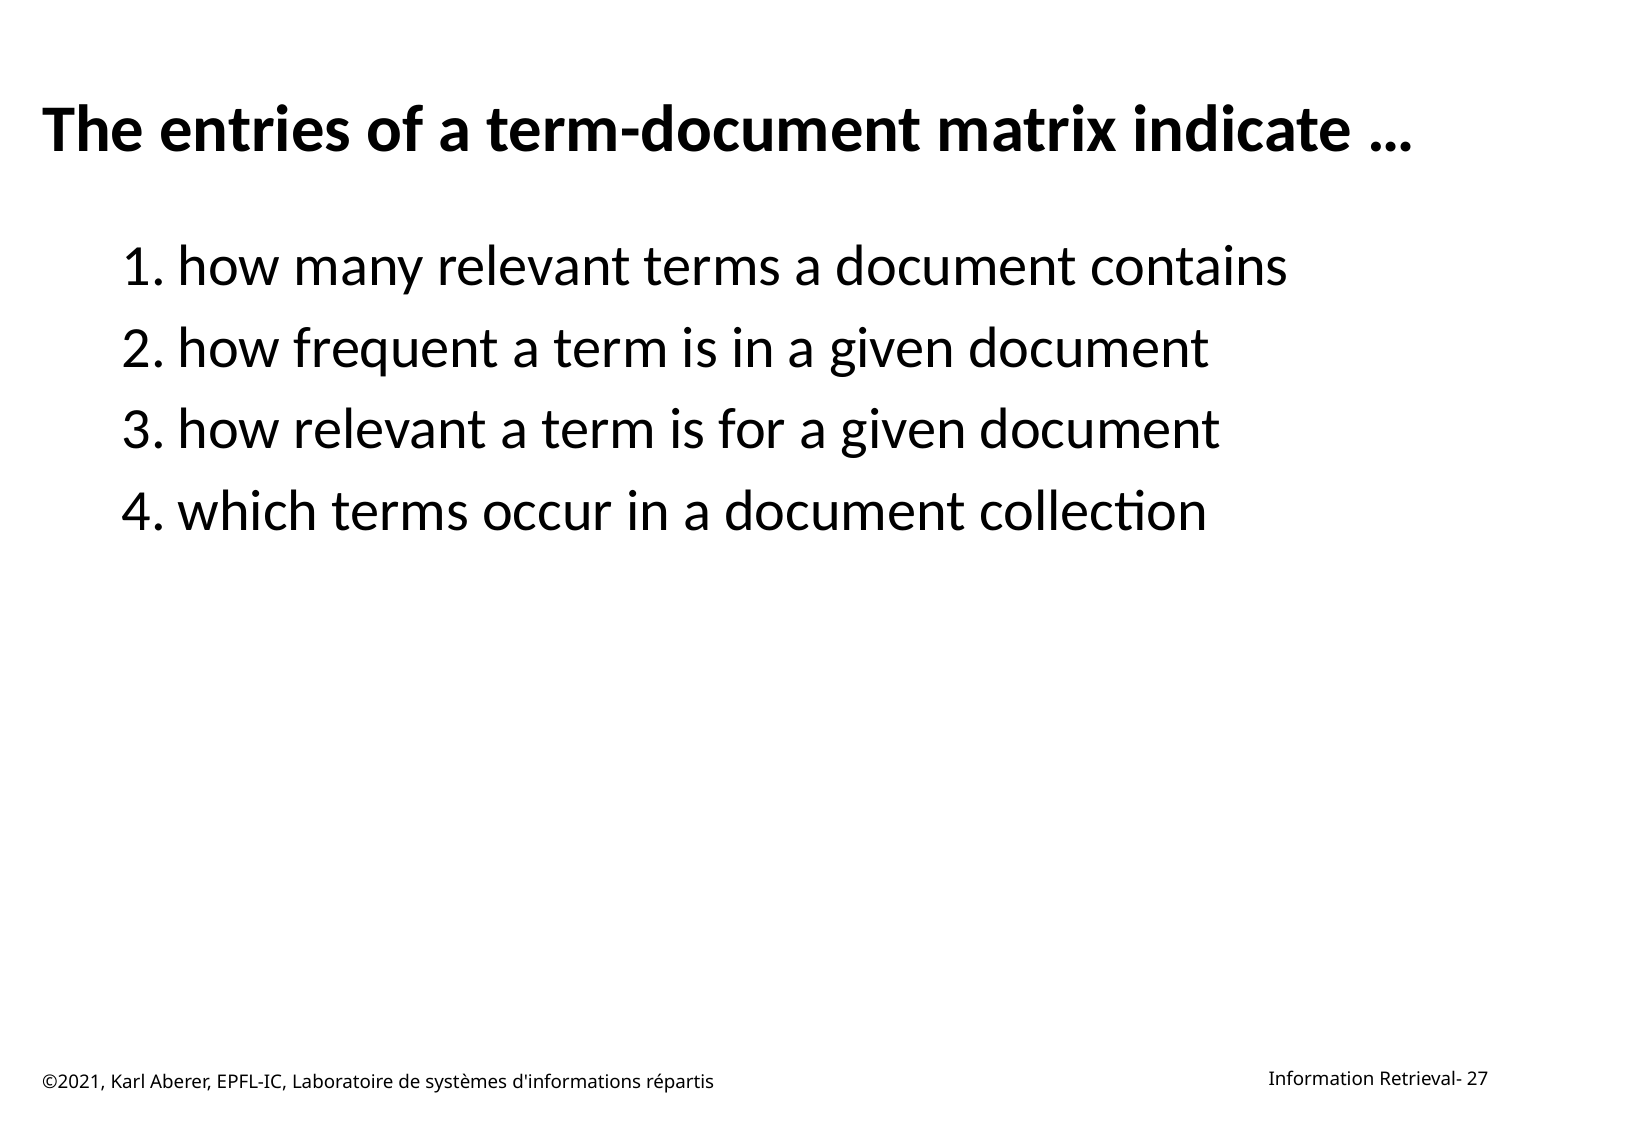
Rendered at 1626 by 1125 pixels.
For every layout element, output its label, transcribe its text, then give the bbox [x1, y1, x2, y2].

list how many relevant terms a document contains how frequent a term is in a given document how relevant a term is for a given document which terms occur in a document collection [31, 220, 1508, 1045]
footer ©2021, Karl Aberer, EPFL-IC, Laboratoire de systèmes d'informations répartis [26, 1062, 1071, 1101]
title The entries of a term-document matrix indicate … [27, 50, 1504, 200]
